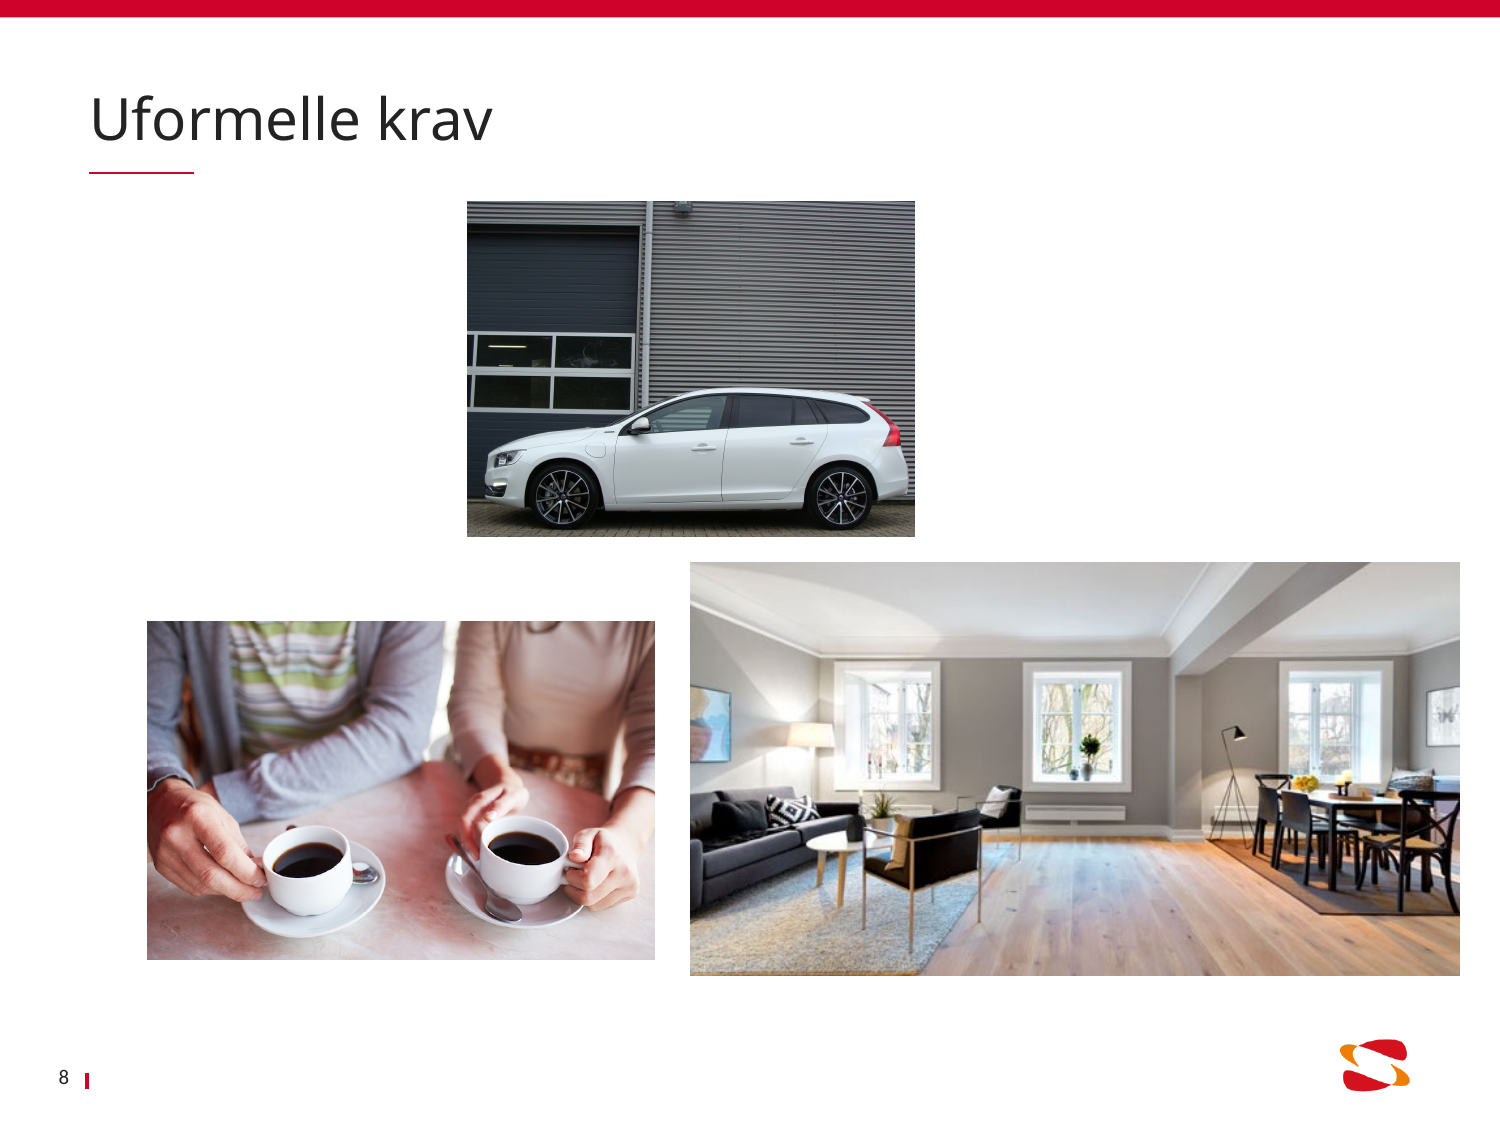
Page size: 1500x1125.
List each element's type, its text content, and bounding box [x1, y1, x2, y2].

slide_number 8 [29, 1058, 85, 1094]
title Uformelle krav [89, 31, 1409, 161]
picture [690, 562, 1460, 976]
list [147, 621, 655, 960]
picture [1328, 1031, 1421, 1099]
picture [466, 200, 915, 537]
